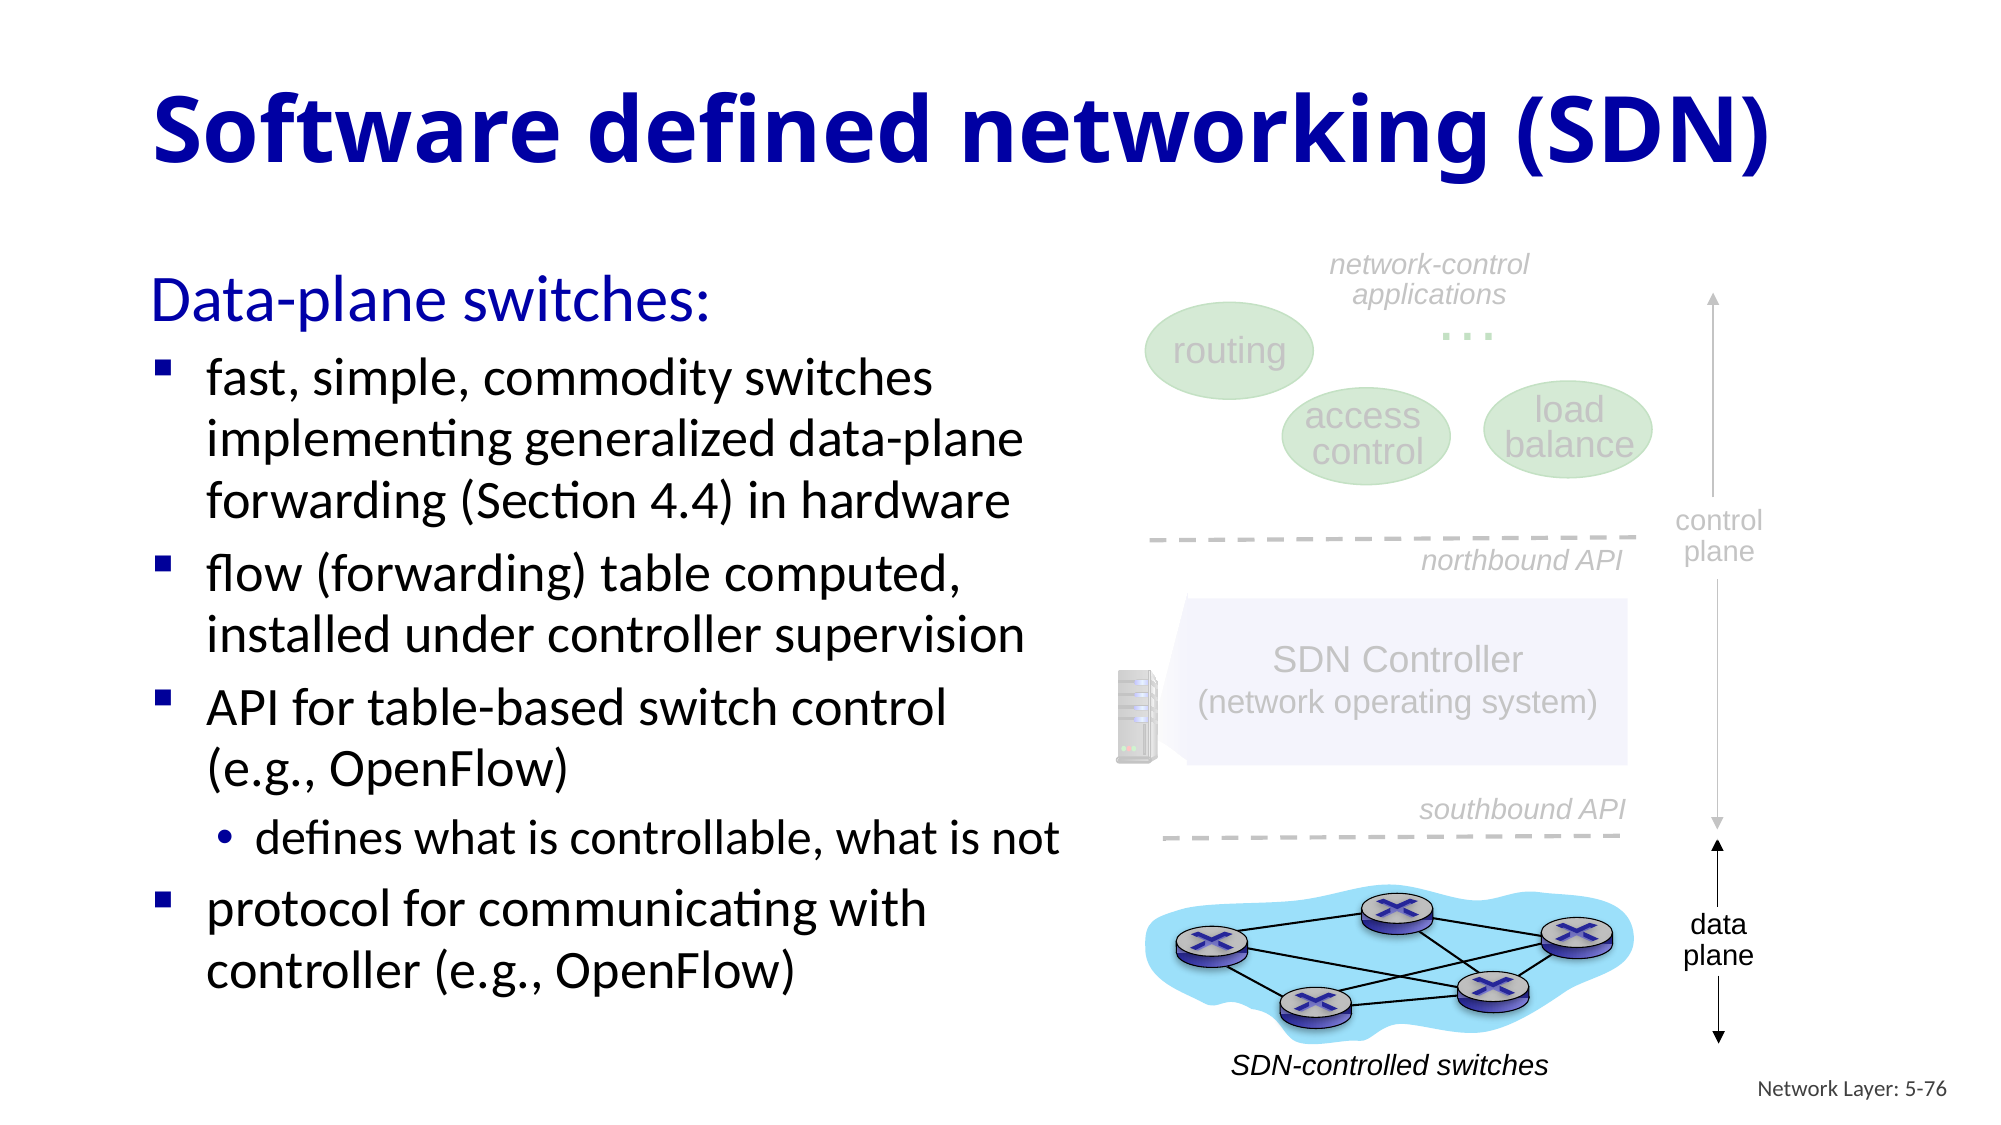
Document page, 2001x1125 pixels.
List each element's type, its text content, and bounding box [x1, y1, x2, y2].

text_box Data-plane switches: fast, simple, commodity switches implementing generalized data-plane forwarding (Section 4.4) in hardware flow (forwarding) table computed, installed under controller supervision API for table-based switch control (e.g., OpenFlow) defines what is controllable, what is not protocol for communicating with controller (e.g., OpenFlow) [135, 259, 1082, 1096]
slide_number Network Layer: 5-76 [1512, 1056, 1963, 1117]
text_box [1082, 200, 1762, 841]
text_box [1116, 242, 1748, 1091]
title Software defined networking (SDN) [137, 59, 1863, 207]
